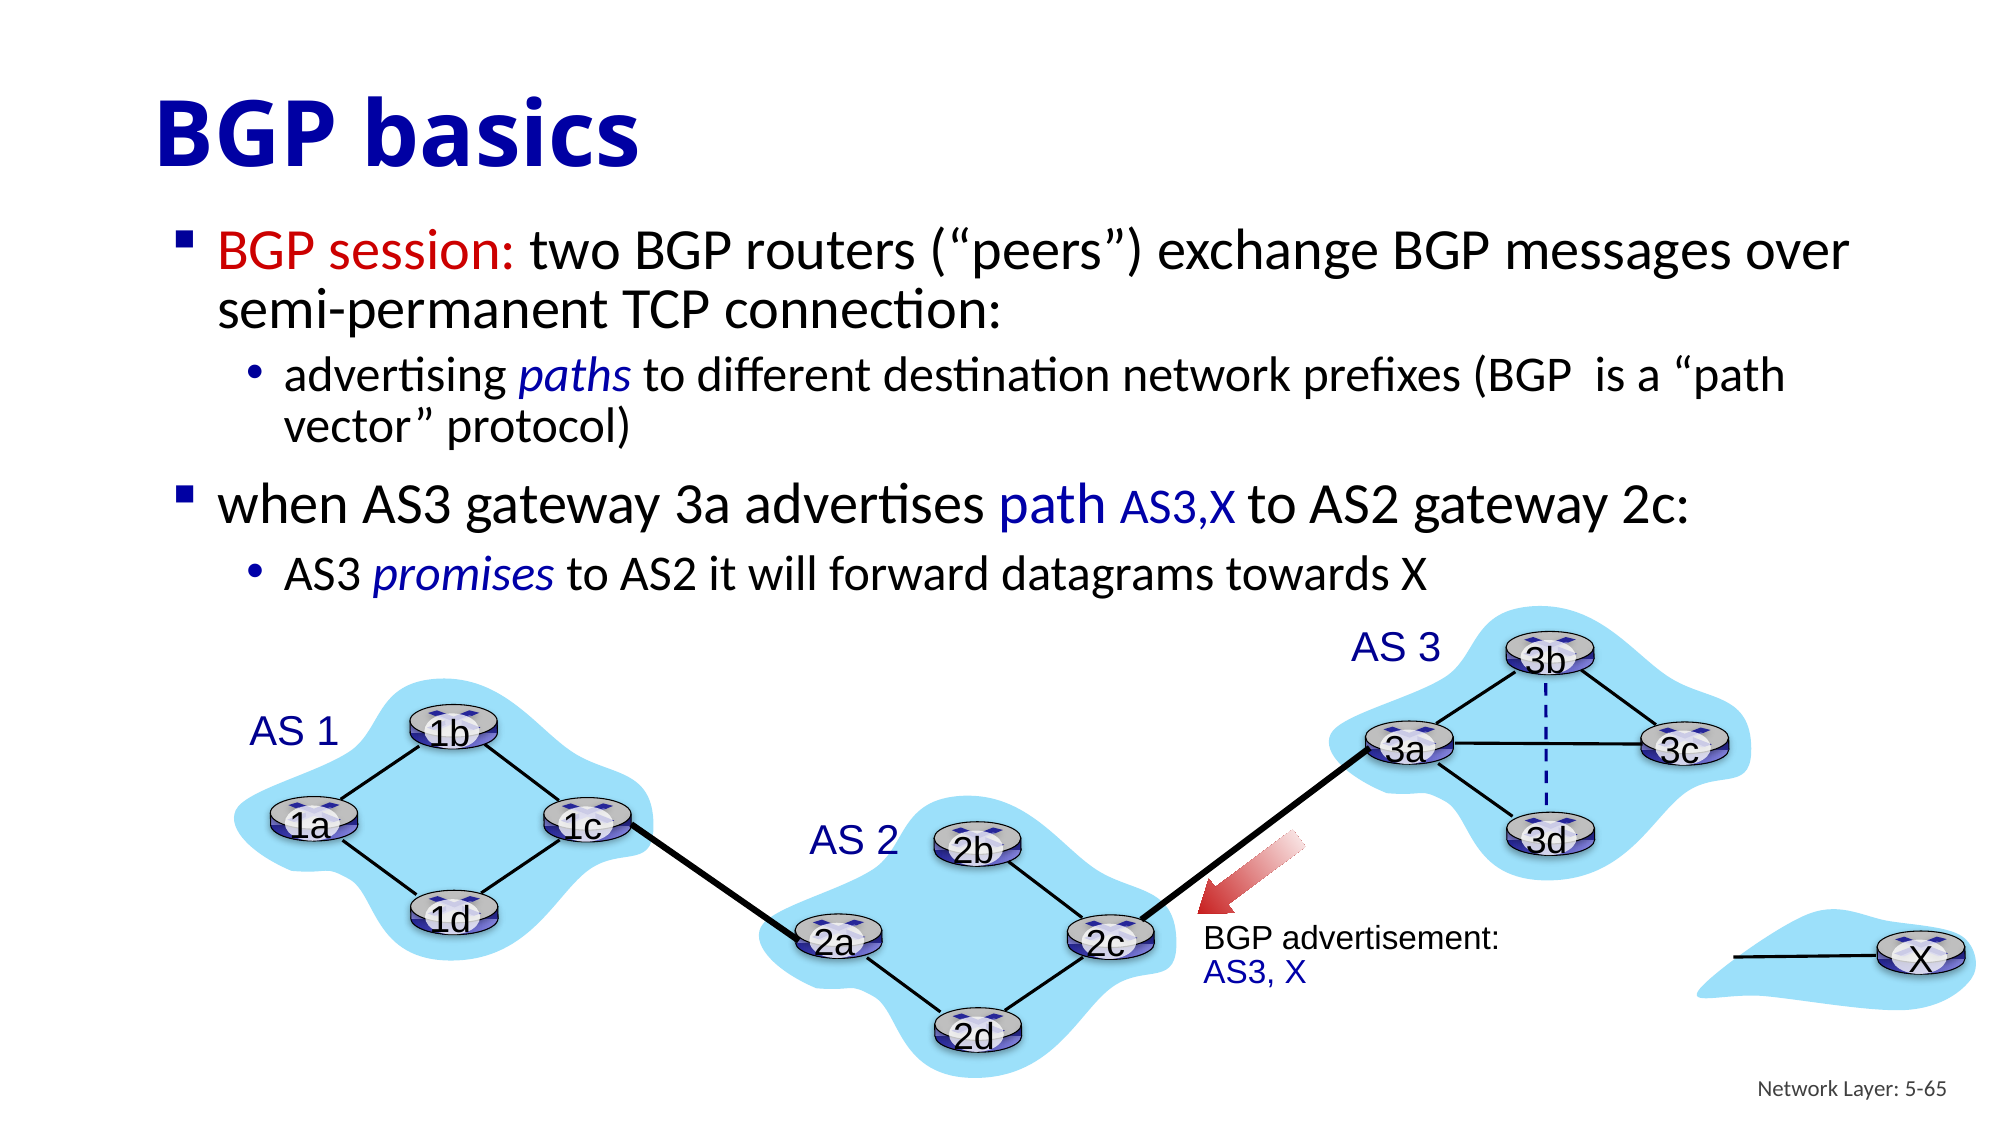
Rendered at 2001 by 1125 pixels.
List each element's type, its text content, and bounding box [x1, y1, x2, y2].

text_box BGP session: two BGP routers (“peers”) exchange BGP messages over semi-permanent TCP connection: advertising paths to different destination network prefixes (BGP is a “path vector” protocol) [156, 214, 1926, 418]
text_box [1696, 909, 1976, 1011]
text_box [758, 795, 1177, 1078]
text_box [1185, 854, 1593, 1000]
title BGP basics [137, 63, 1863, 211]
text_box when AS3 gateway 3a advertises path AS3,X to AS2 gateway 2c: AS3 promises to AS2 it will forward datagrams towards X [156, 466, 1957, 669]
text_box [233, 678, 801, 961]
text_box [1328, 605, 1752, 881]
slide_number Network Layer: 5-65 [1512, 1056, 1963, 1117]
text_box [1141, 745, 1371, 920]
